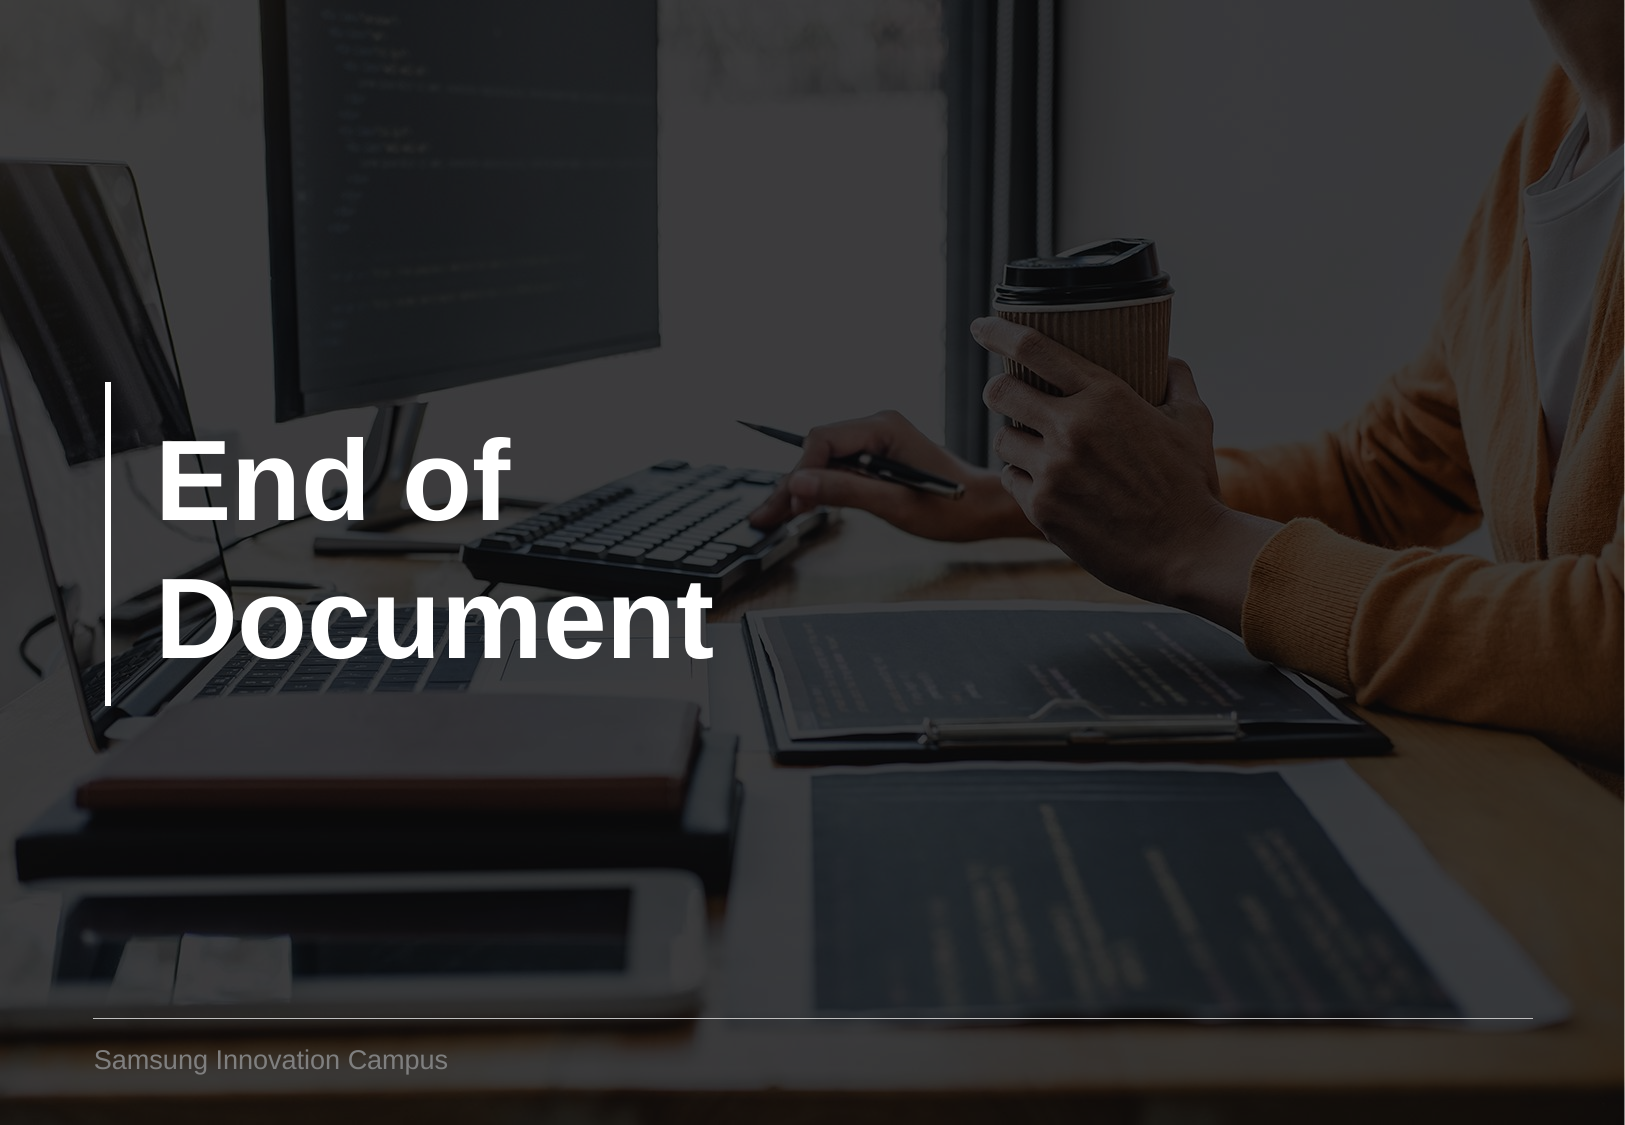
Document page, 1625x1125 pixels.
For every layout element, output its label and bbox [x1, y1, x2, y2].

text_box [0, 0, 1625, 1125]
